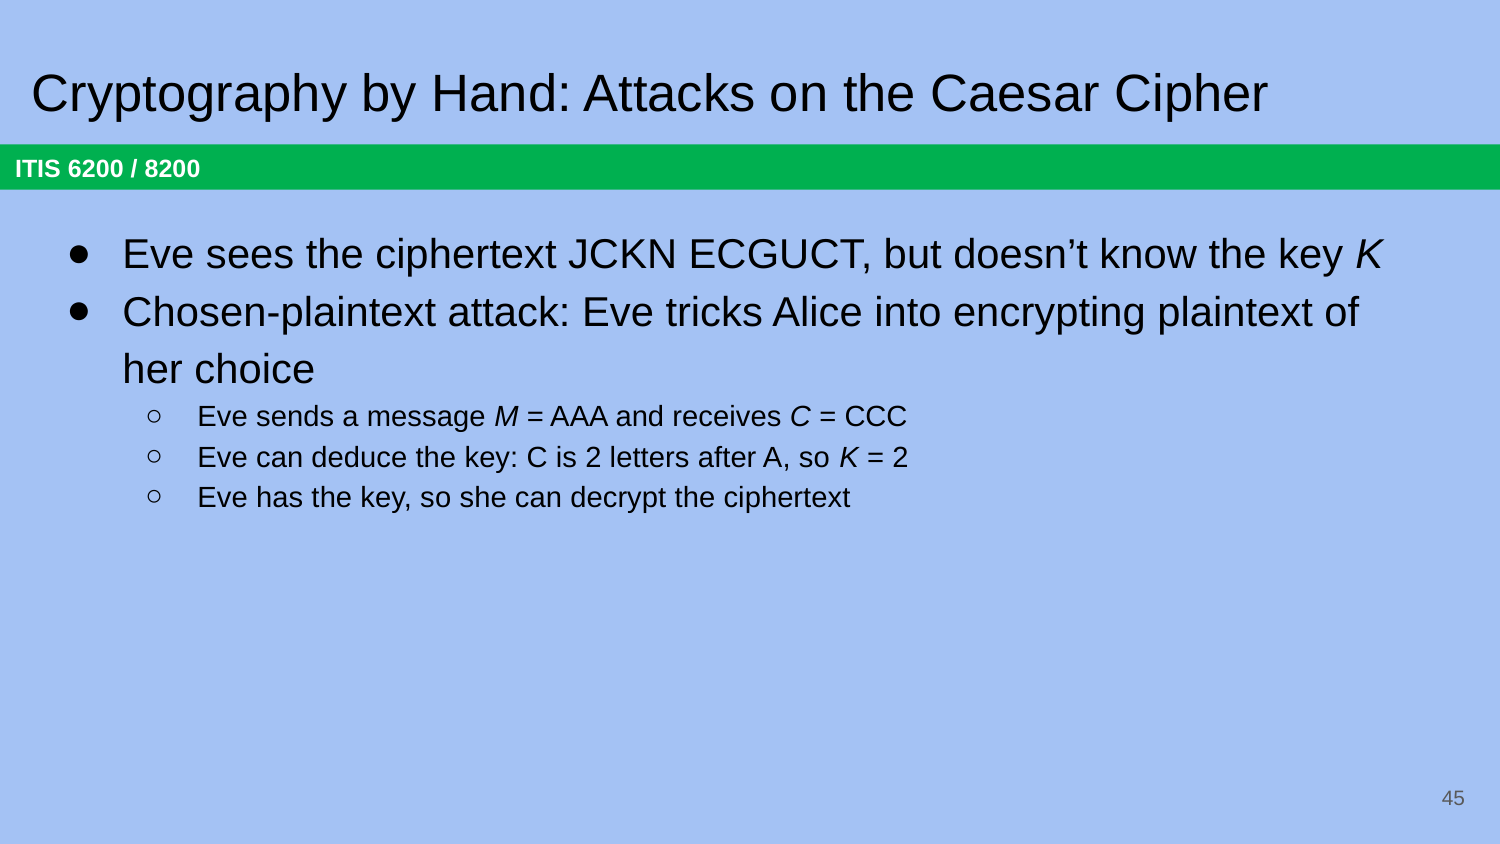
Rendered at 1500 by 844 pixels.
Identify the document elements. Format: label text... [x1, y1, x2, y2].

slide_number 45 [1389, 764, 1480, 830]
title Cryptography by Hand: Attacks on the Caesar Cipher [16, 44, 1415, 139]
list Eve sees the ciphertext JCKN ECGUCT, but doesn’t know the key K Chosen-plaintext attack: Eve tricks Alice into encrypting plaintext of her choice Eve sends a message M = AAA and receives C = CCC Eve can deduce the key: C is 2 letters after A, so K = 2 Eve has the key, so she can decrypt the ciphertext [32, 204, 1431, 823]
